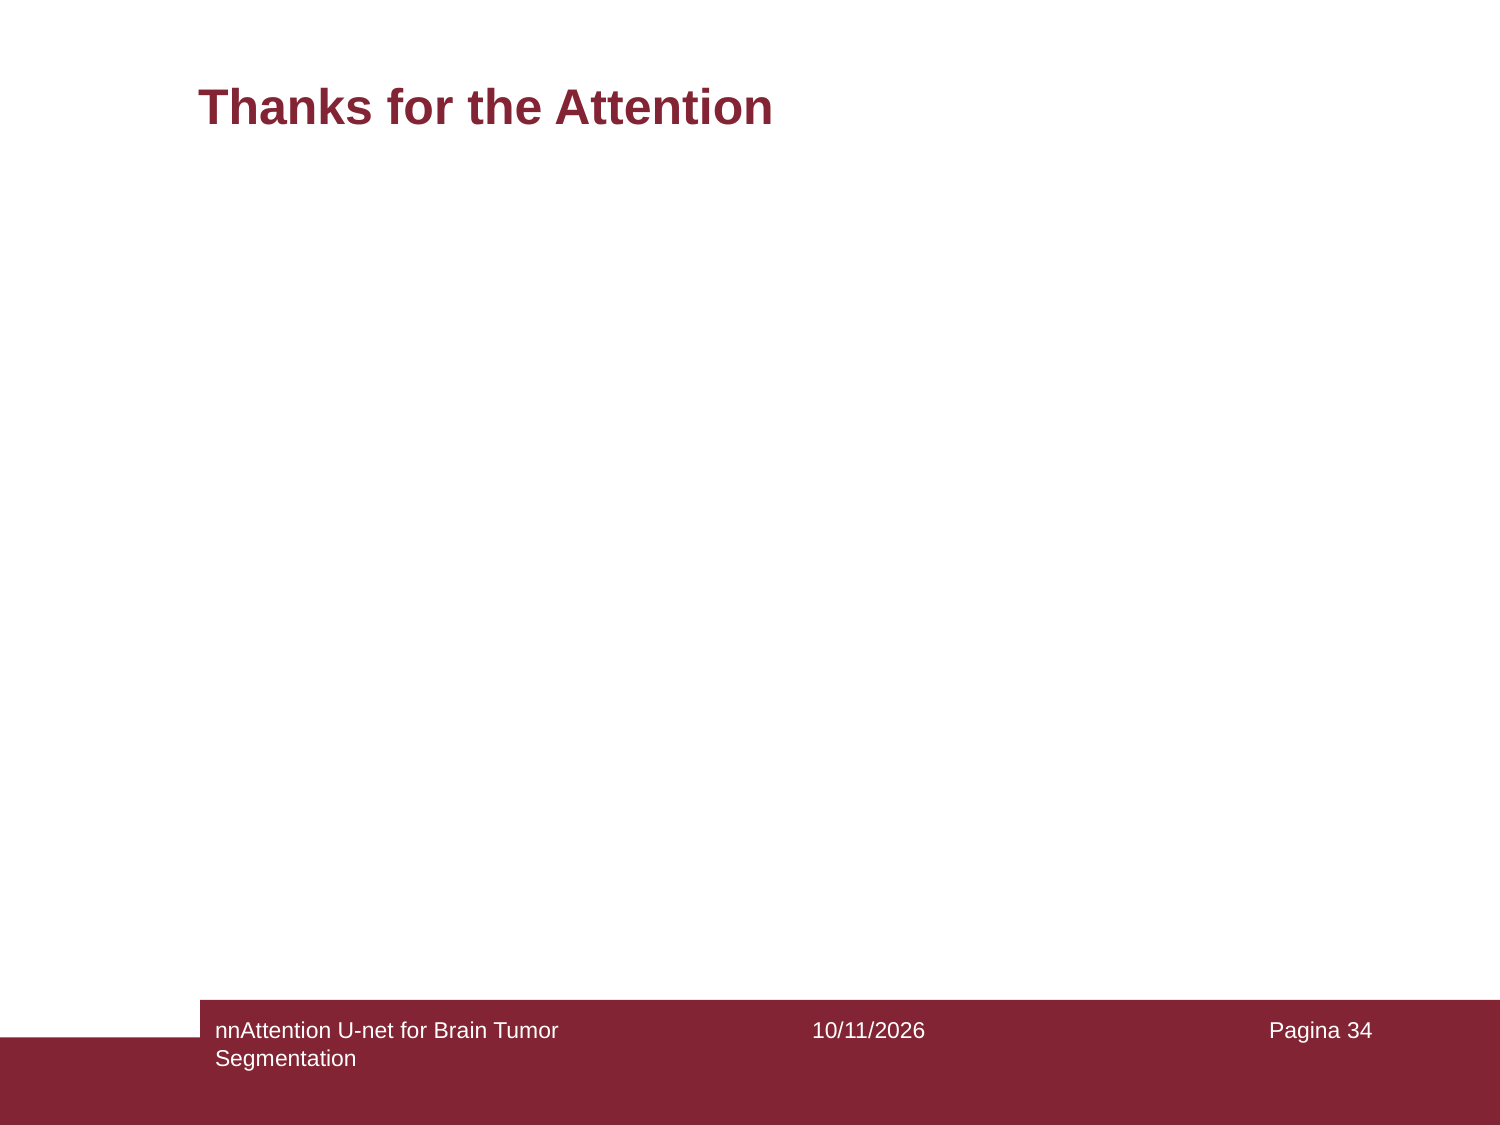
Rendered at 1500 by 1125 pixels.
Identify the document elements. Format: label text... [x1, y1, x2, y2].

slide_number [712, 1008, 1025, 1084]
slide_number Pagina 34 [1074, 1008, 1388, 1084]
title Thanks for the Attention [183, 67, 1424, 150]
footer nnAttention U-net for Brain Tumor Segmentation [200, 1008, 675, 1084]
